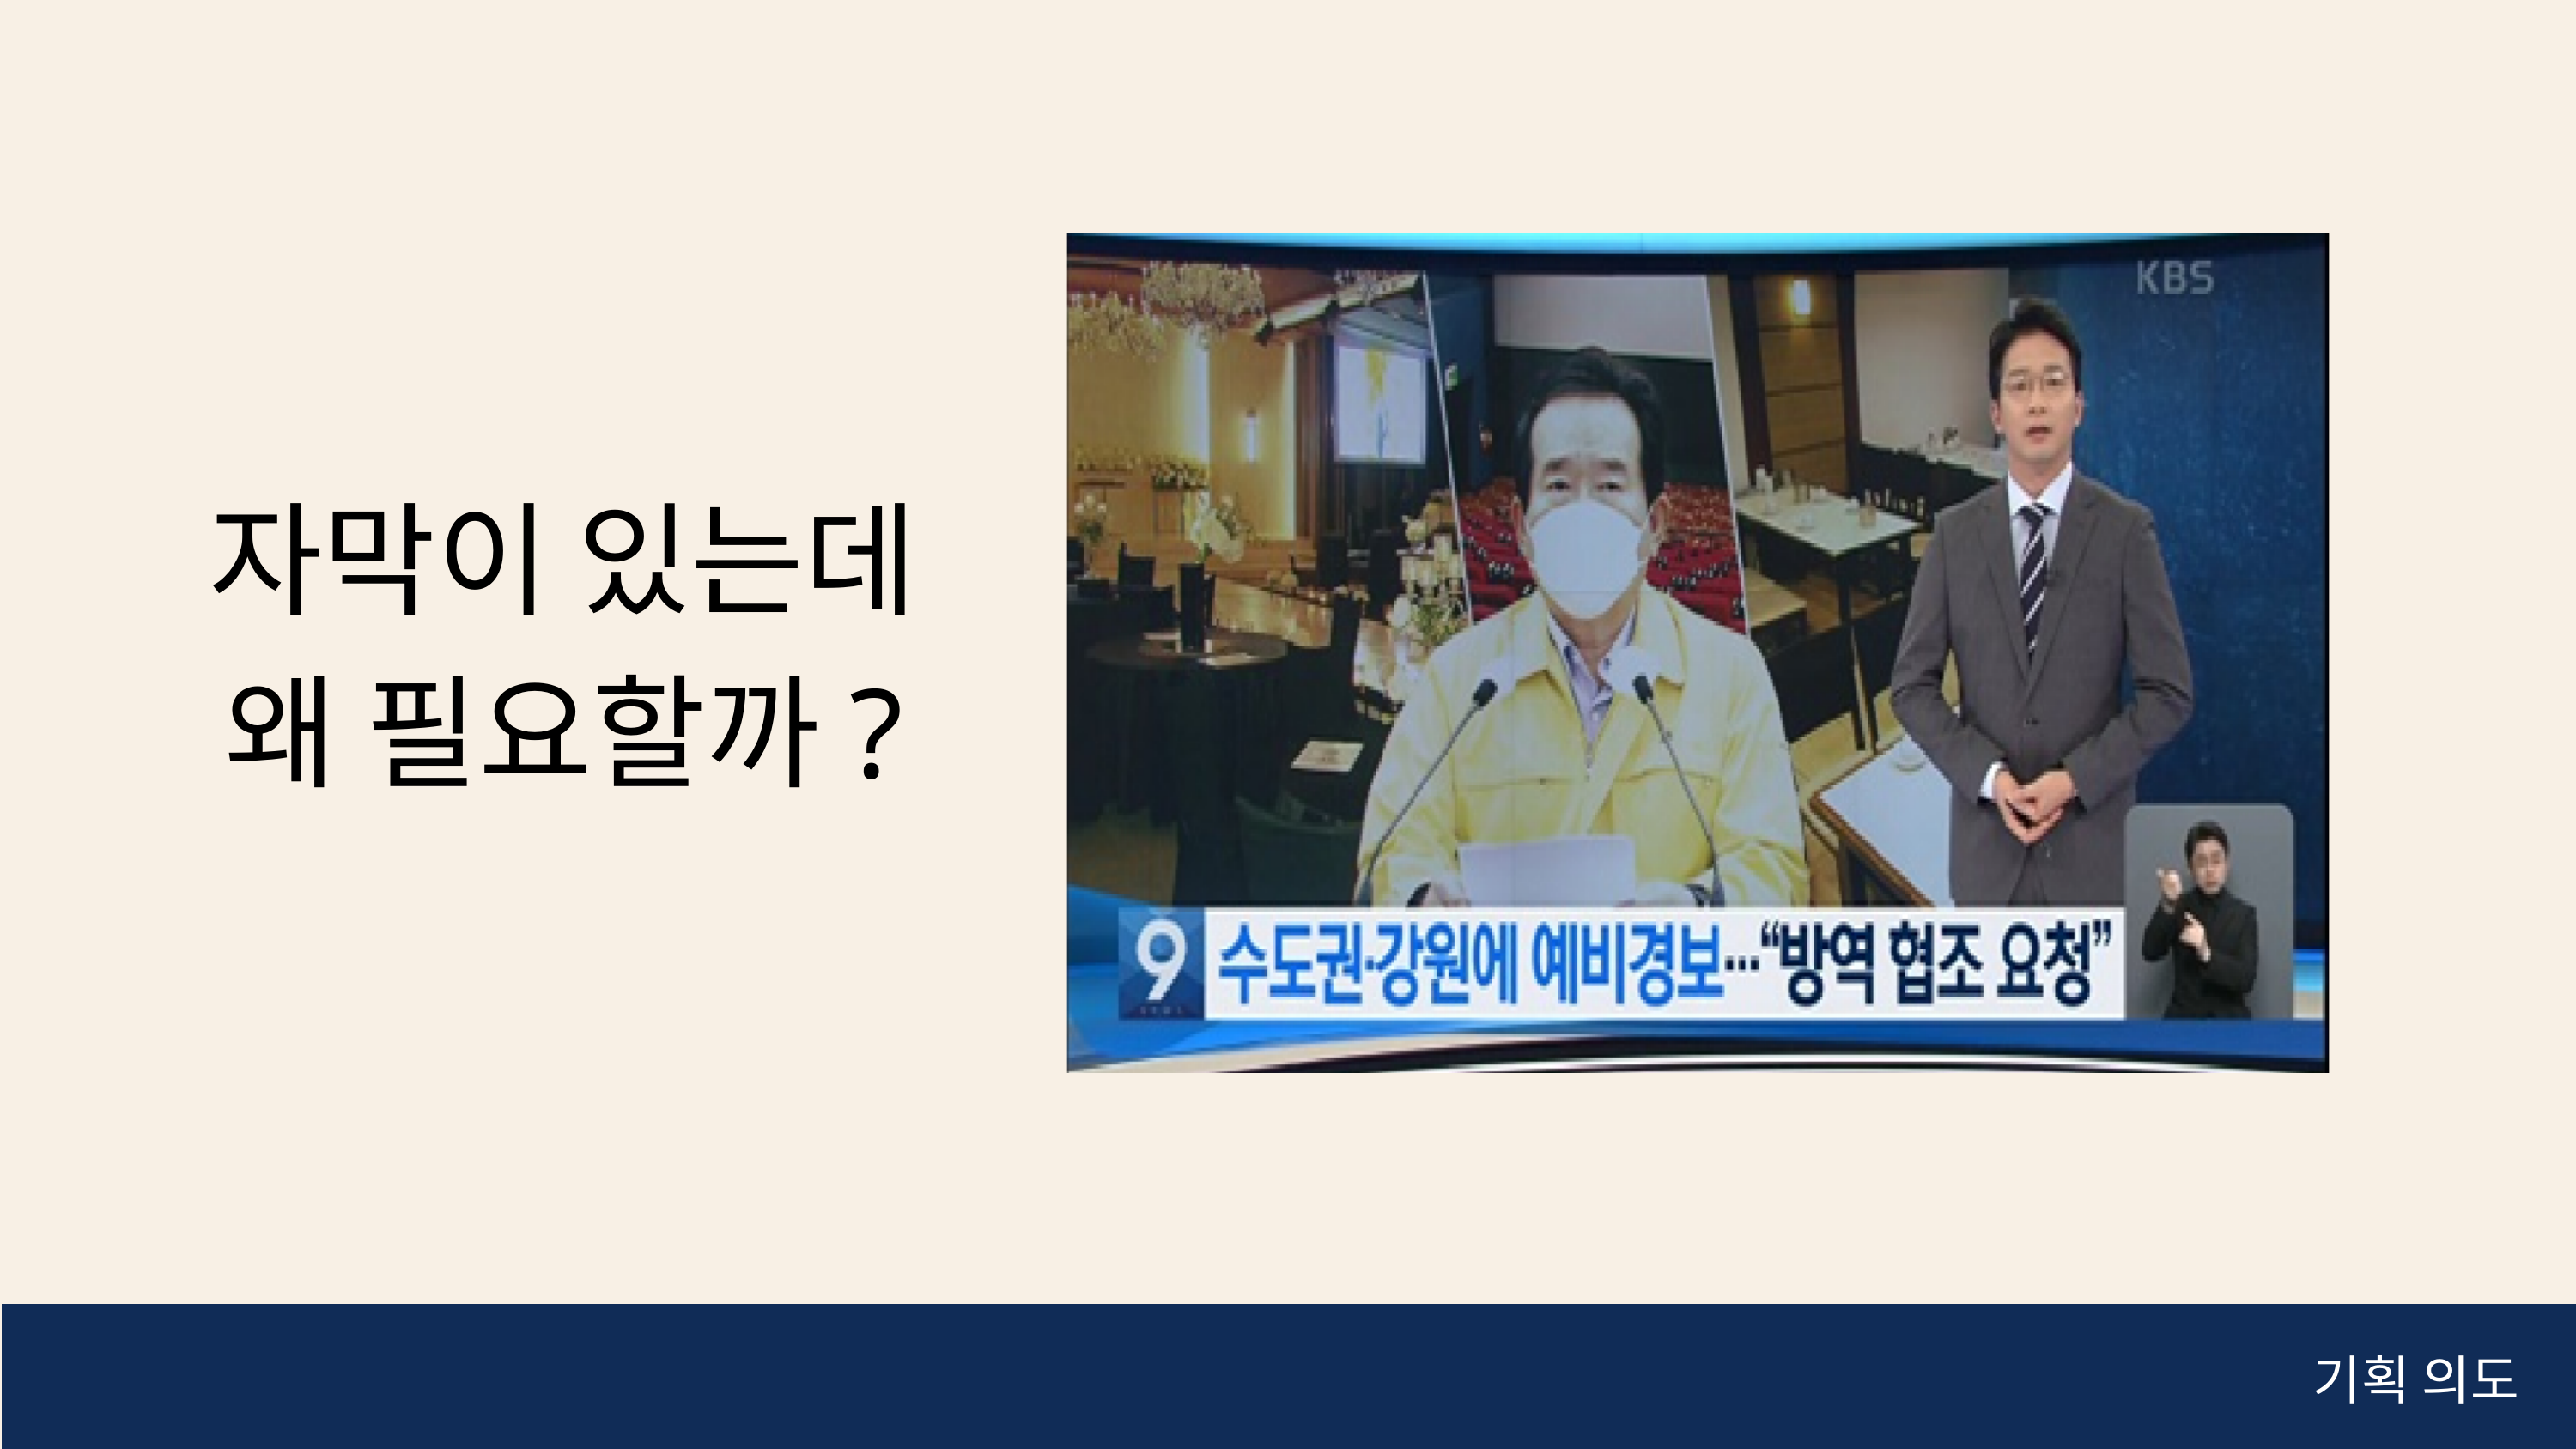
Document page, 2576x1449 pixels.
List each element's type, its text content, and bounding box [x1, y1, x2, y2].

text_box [1, 1303, 2576, 1449]
text_box 자막이 있는데 왜 필요할까? [188, 458, 939, 803]
text_box [1066, 233, 2330, 1073]
